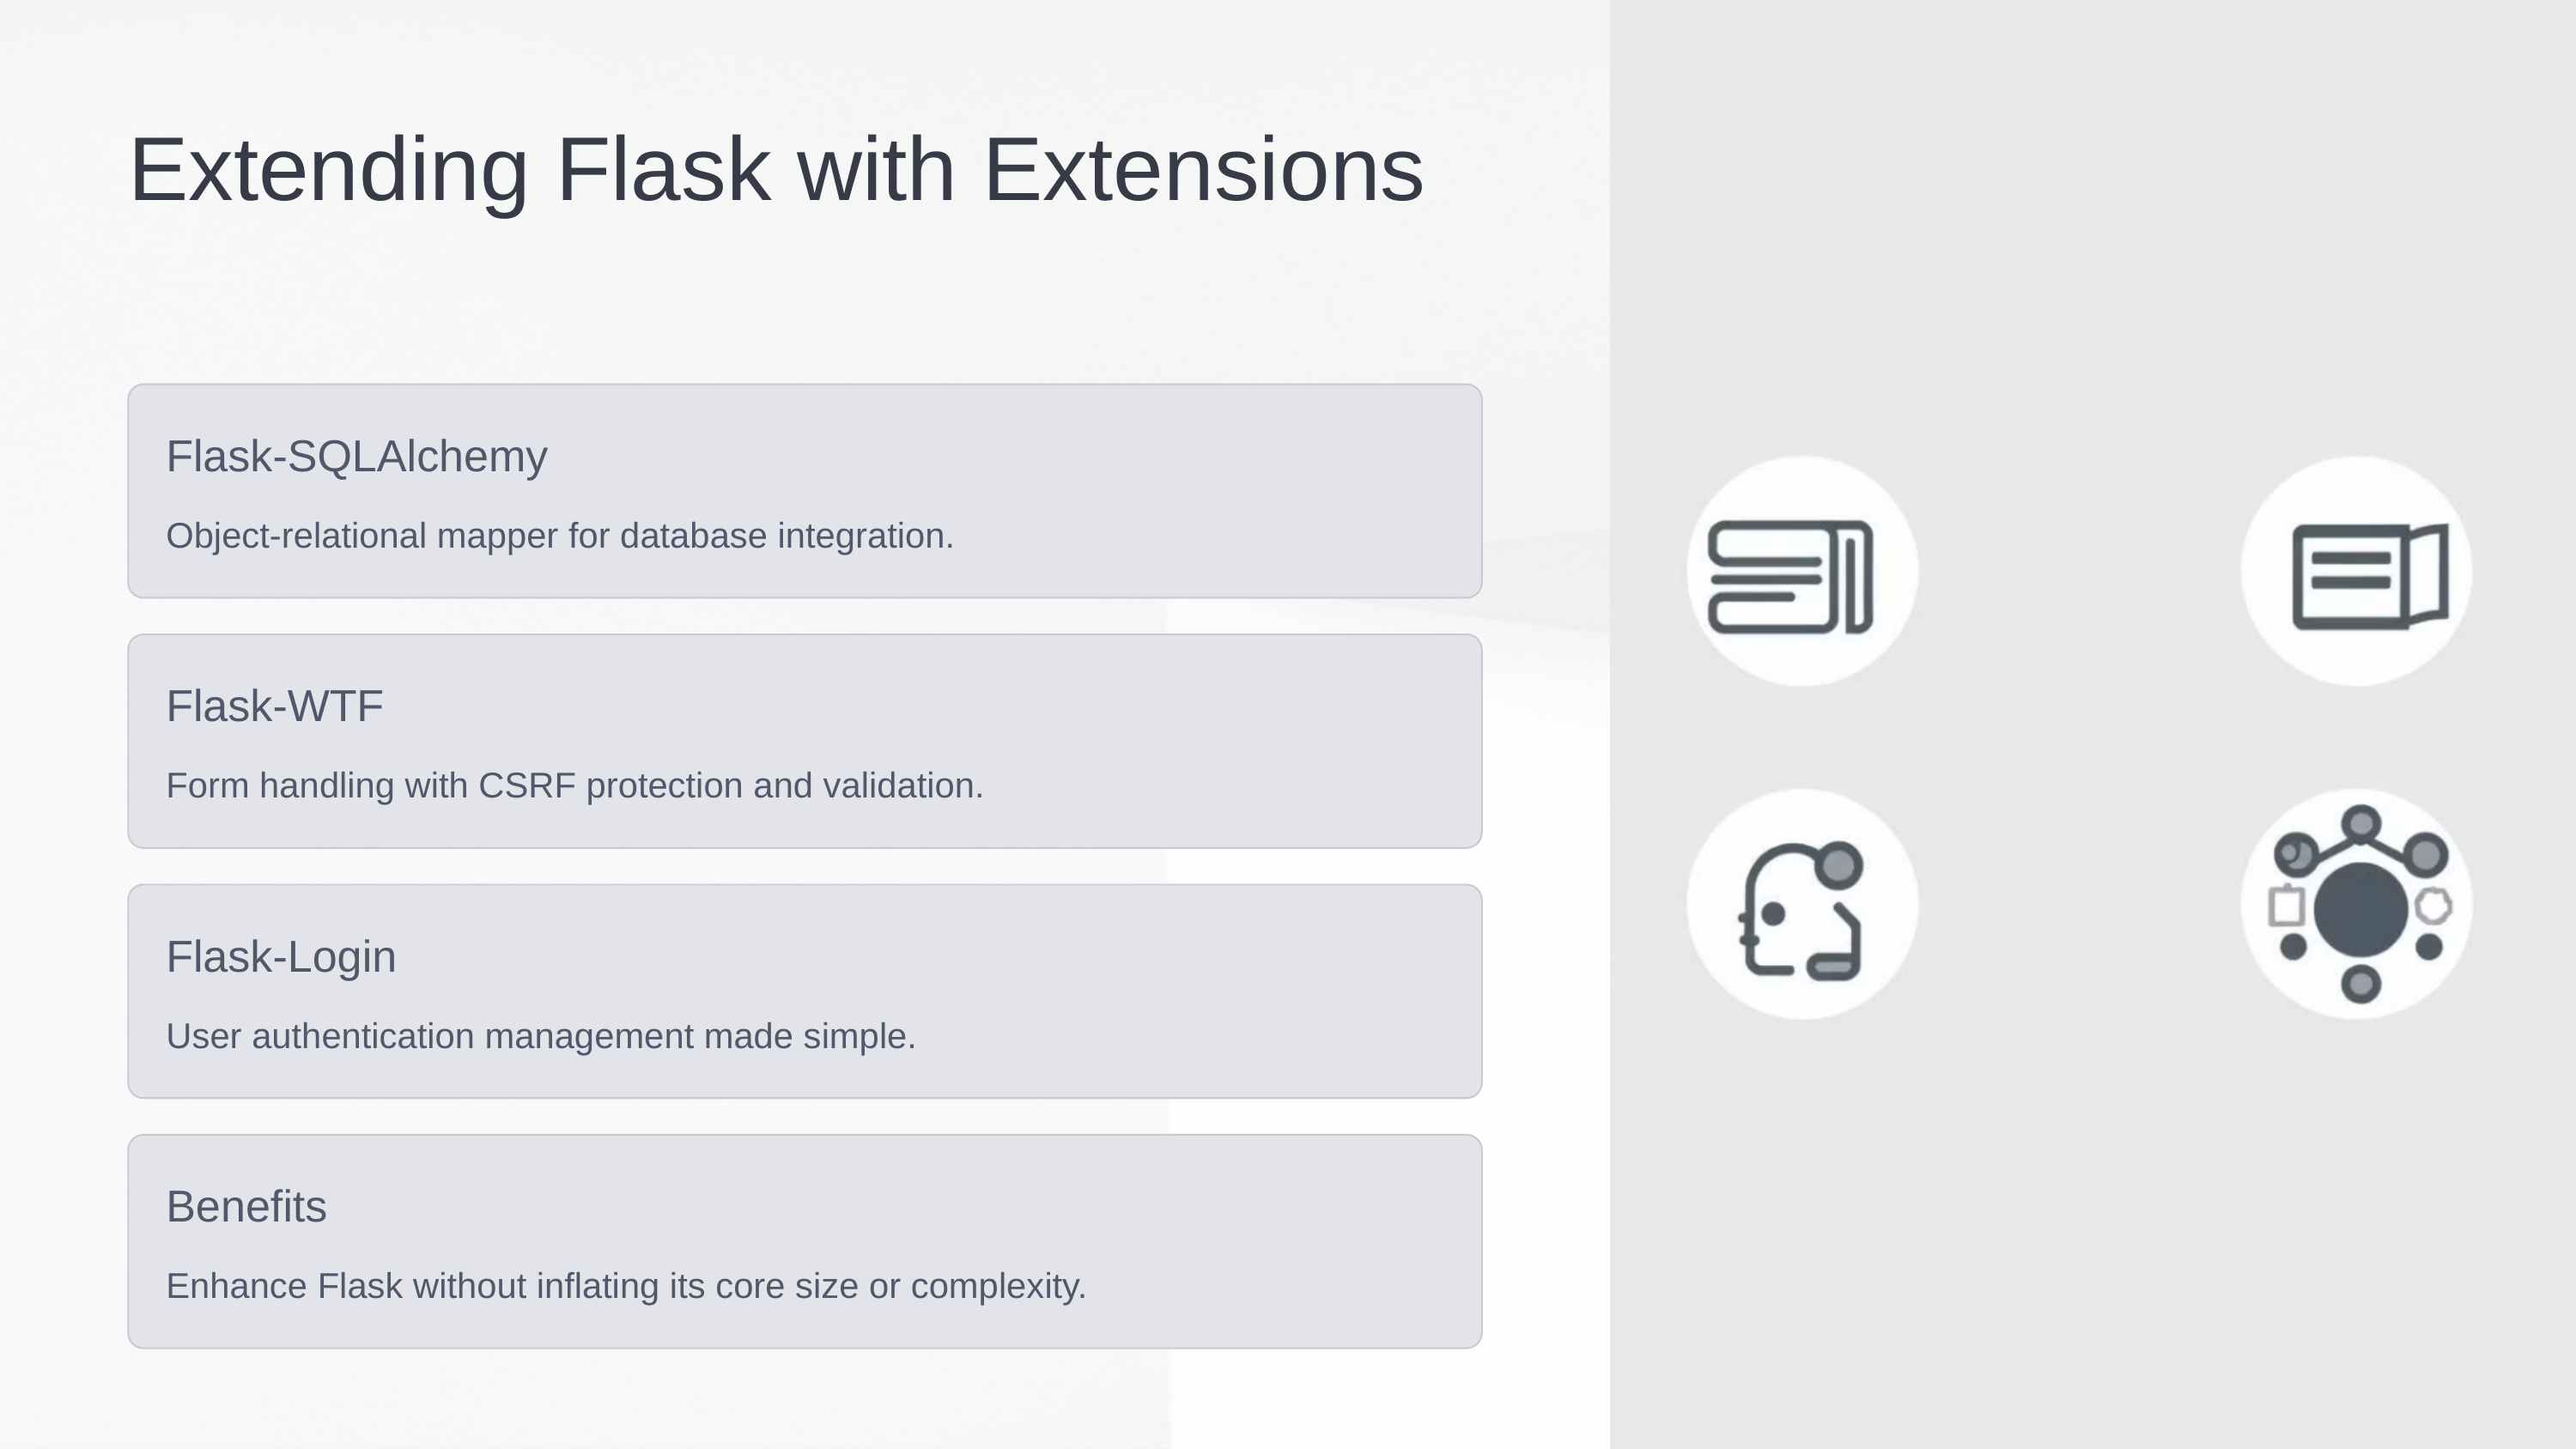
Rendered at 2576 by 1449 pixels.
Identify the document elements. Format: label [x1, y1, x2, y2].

text_box [166, 1172, 624, 1230]
text_box [166, 922, 624, 980]
text_box [166, 671, 624, 731]
text_box [127, 633, 1483, 850]
text_box [166, 1001, 1444, 1061]
text_box [127, 883, 1483, 1100]
text_box [166, 751, 1444, 810]
text_box [127, 1133, 1483, 1349]
text_box [0, 0, 2576, 1449]
text_box [127, 100, 1482, 330]
text_box [127, 383, 1483, 599]
text_box [166, 500, 1444, 561]
text_box [166, 421, 624, 480]
text_box [166, 1251, 1444, 1311]
